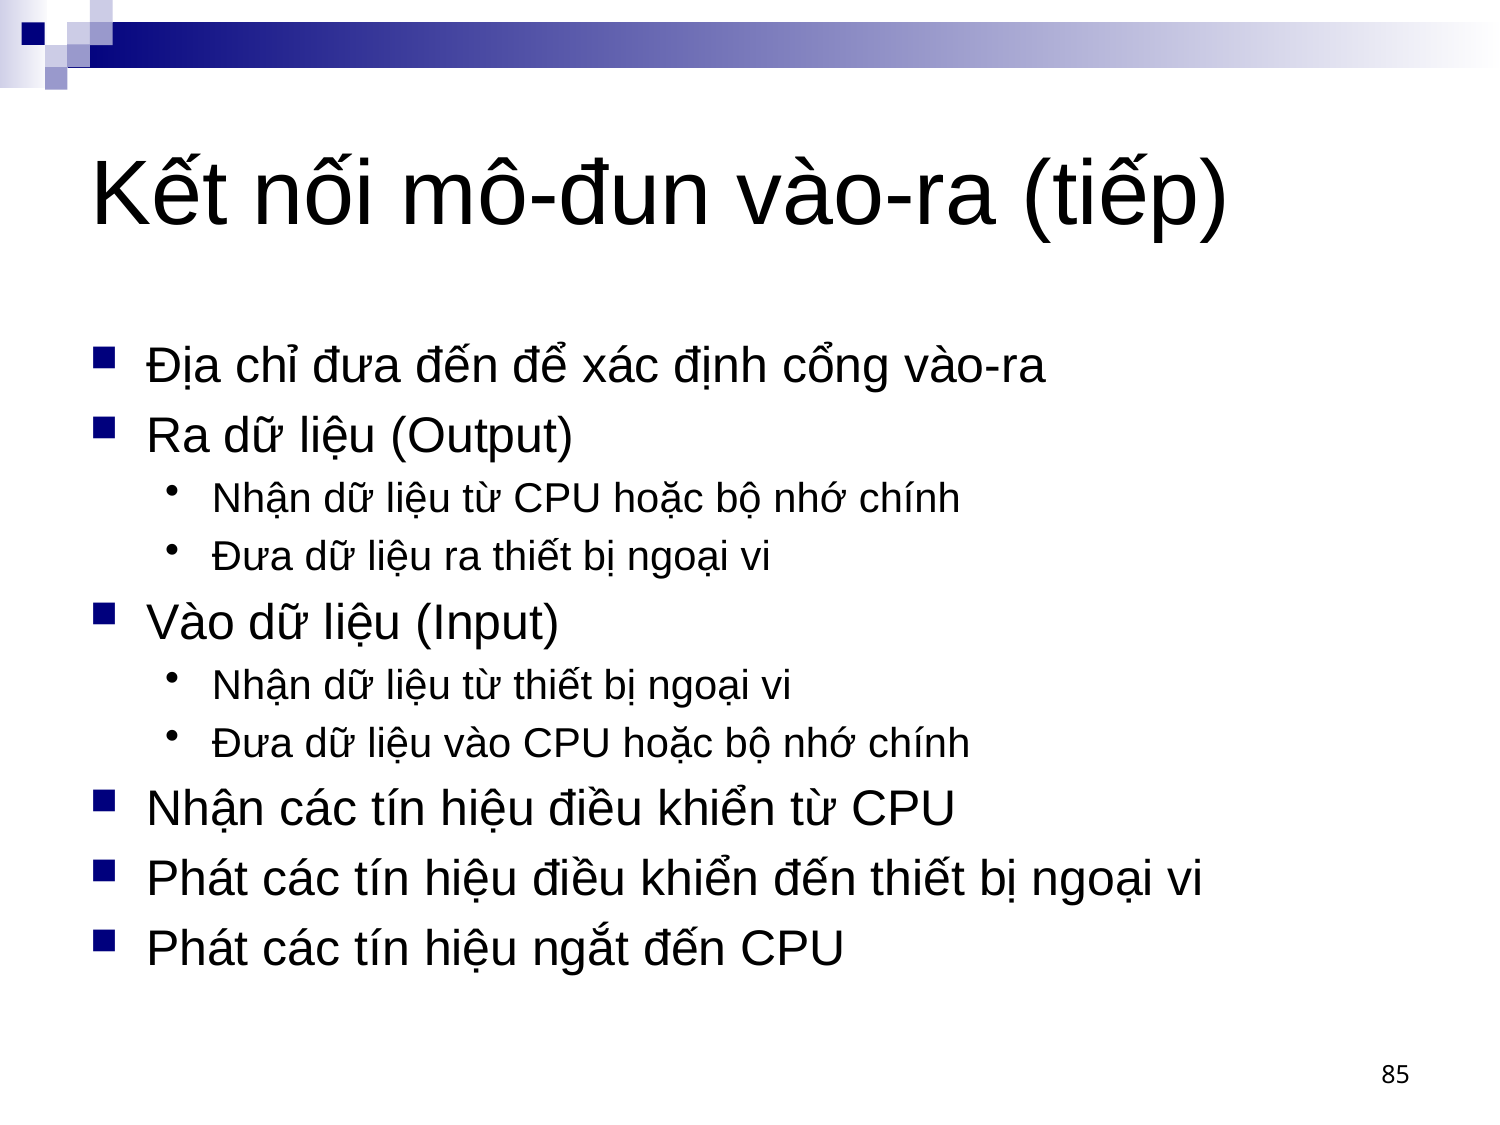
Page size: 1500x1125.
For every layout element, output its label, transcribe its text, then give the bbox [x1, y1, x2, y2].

list Địa chỉ đưa đến để xác định cổng vào-ra Ra dữ liệu (Output) Nhận dữ liệu từ CPU hoặc bộ nhớ chính Đưa dữ liệu ra thiết bị ngoại vi Vào dữ liệu (Input) Nhận dữ liệu từ thiết bị ngoại vi Đưa dữ liệu vào CPU hoặc bộ nhớ chính Nhận các tín hiệu điều khiển từ CPU Phát các tín hiệu điều khiển đến thiết bị ngoại vi Phát các tín hiệu ngắt đến CPU [74, 324, 1426, 1063]
slide_number 85 [1074, 1024, 1426, 1101]
title Kết nối mô-đun vào-ra (tiếp) [74, 74, 1426, 301]
